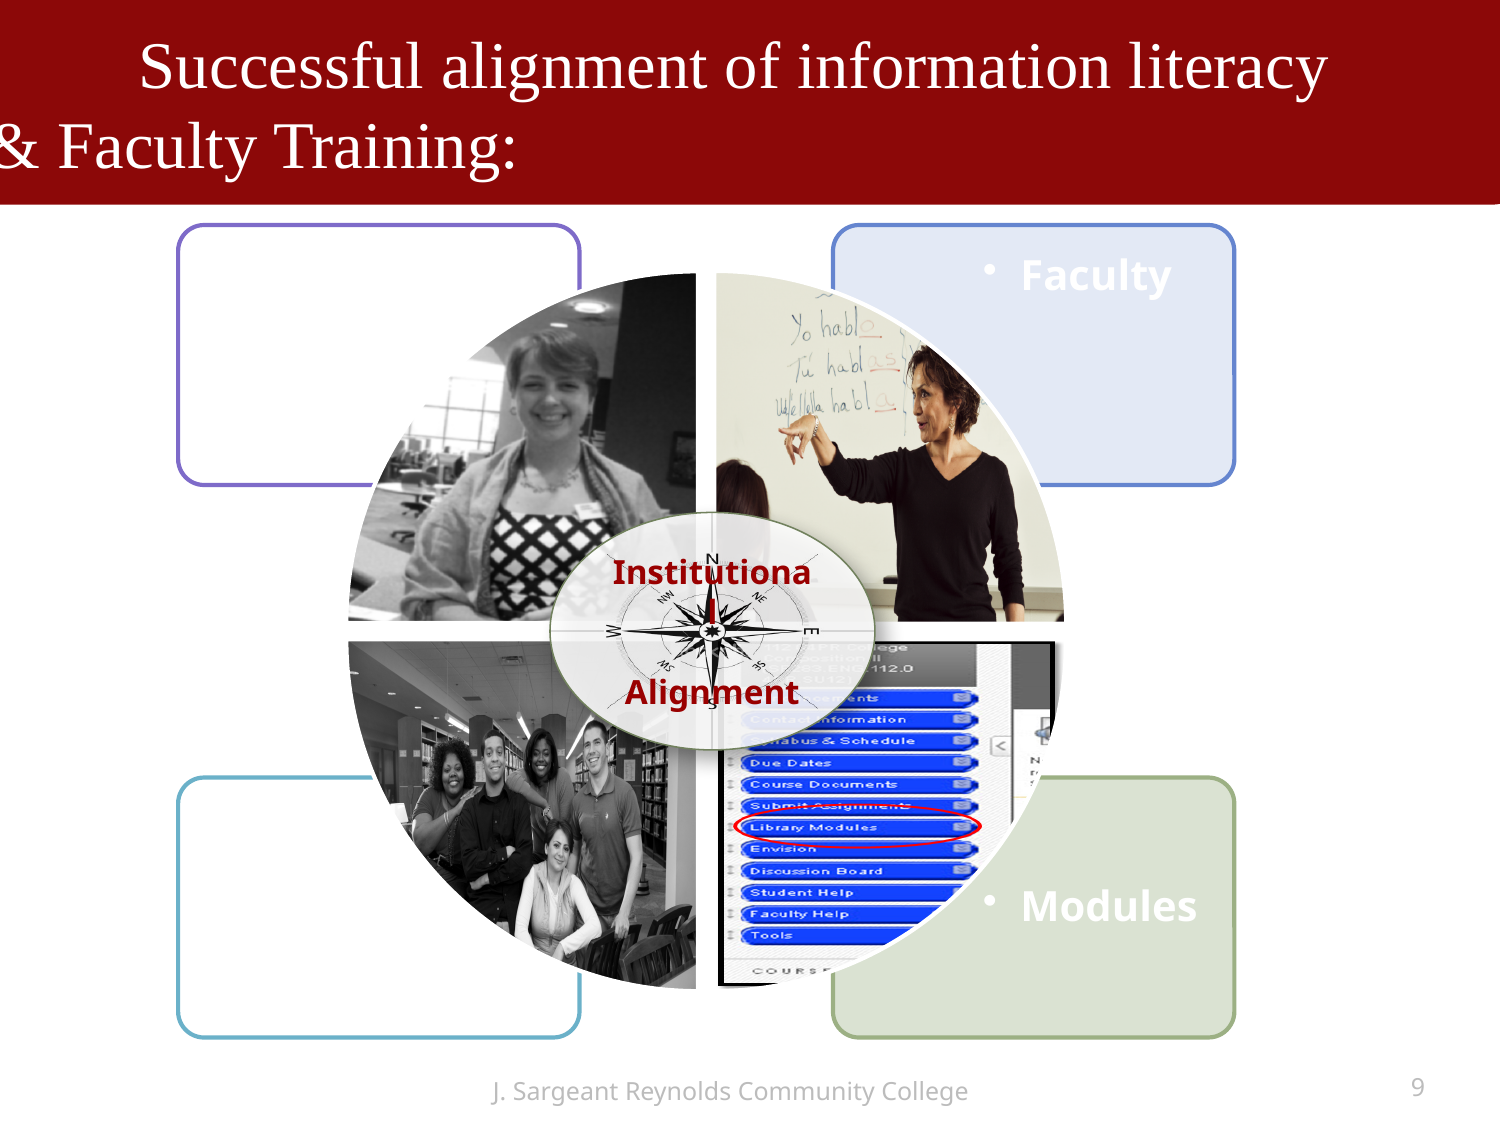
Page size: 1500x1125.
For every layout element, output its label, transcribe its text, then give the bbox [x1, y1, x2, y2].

slide_number 9 [1299, 1052, 1425, 1113]
footer J. Sargeant Reynolds Community College [437, 1080, 1025, 1113]
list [124, 224, 1288, 1038]
text_box Successful alignment of information literacy & Faculty Training: [0, 0, 1500, 205]
